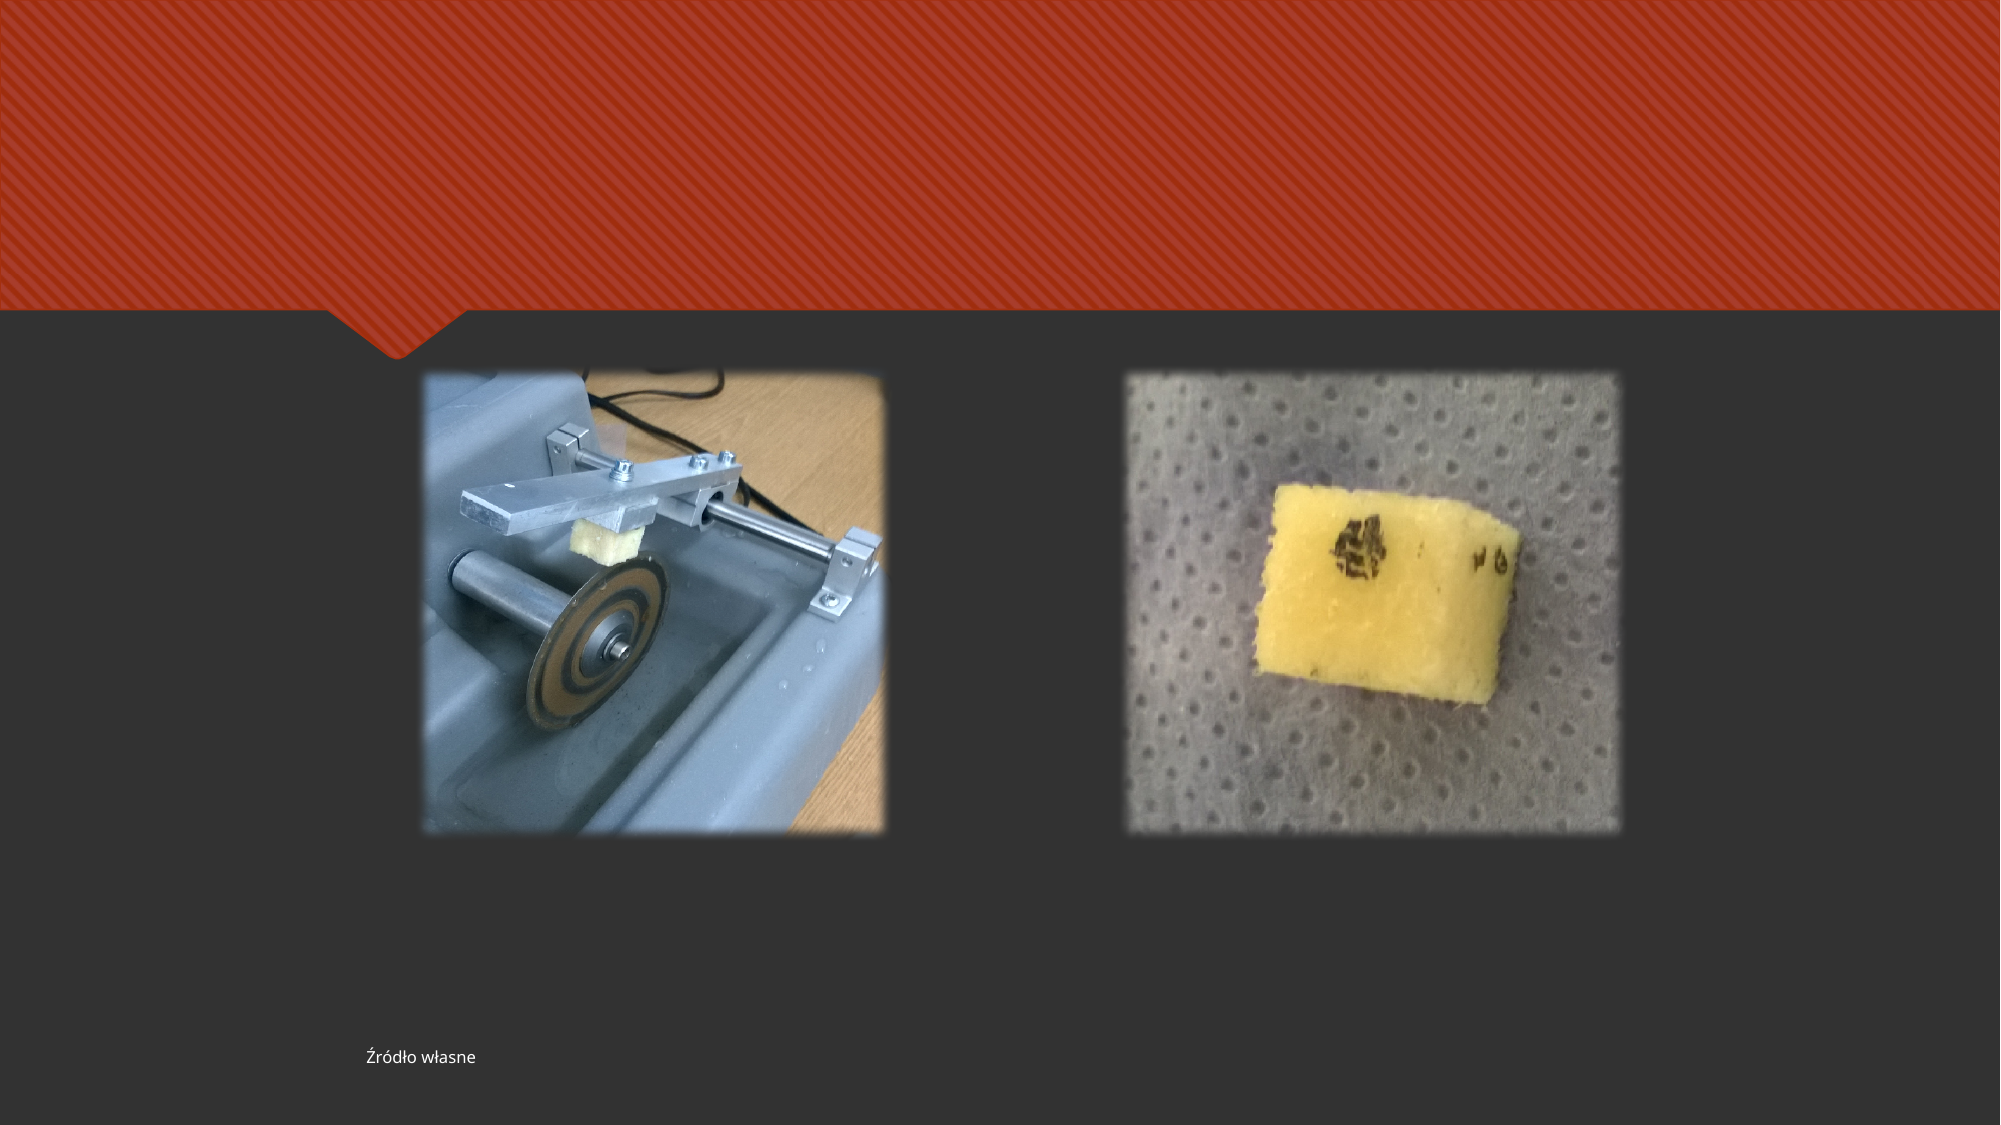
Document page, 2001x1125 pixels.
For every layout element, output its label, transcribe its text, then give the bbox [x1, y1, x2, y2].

picture [414, 364, 893, 842]
picture [1117, 364, 1629, 842]
text_box Źródło własne [351, 1039, 589, 1074]
